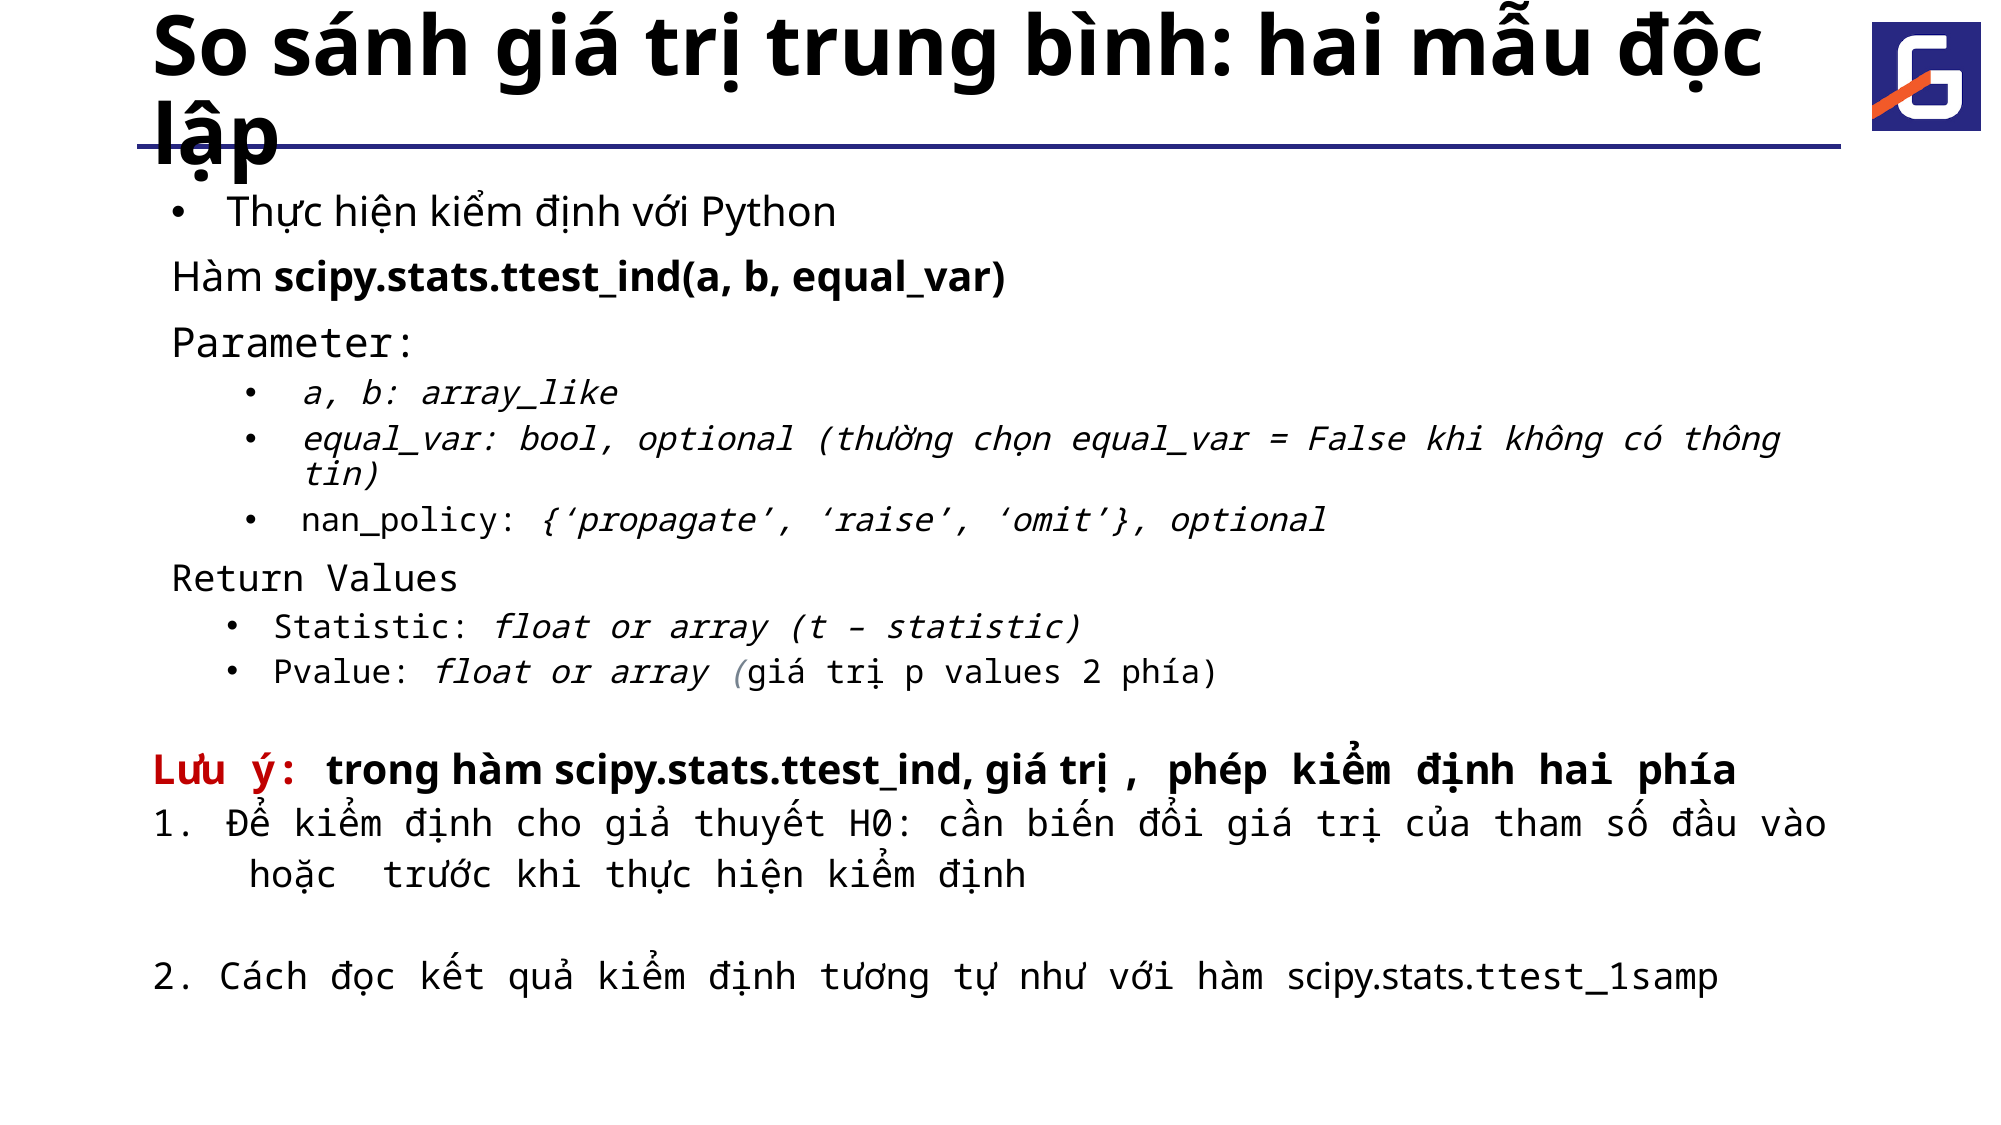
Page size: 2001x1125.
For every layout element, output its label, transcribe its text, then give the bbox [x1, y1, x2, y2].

picture [1872, 22, 1981, 131]
title So sánh giá trị trung bình: hai mẫu độc lập [137, 26, 1863, 160]
